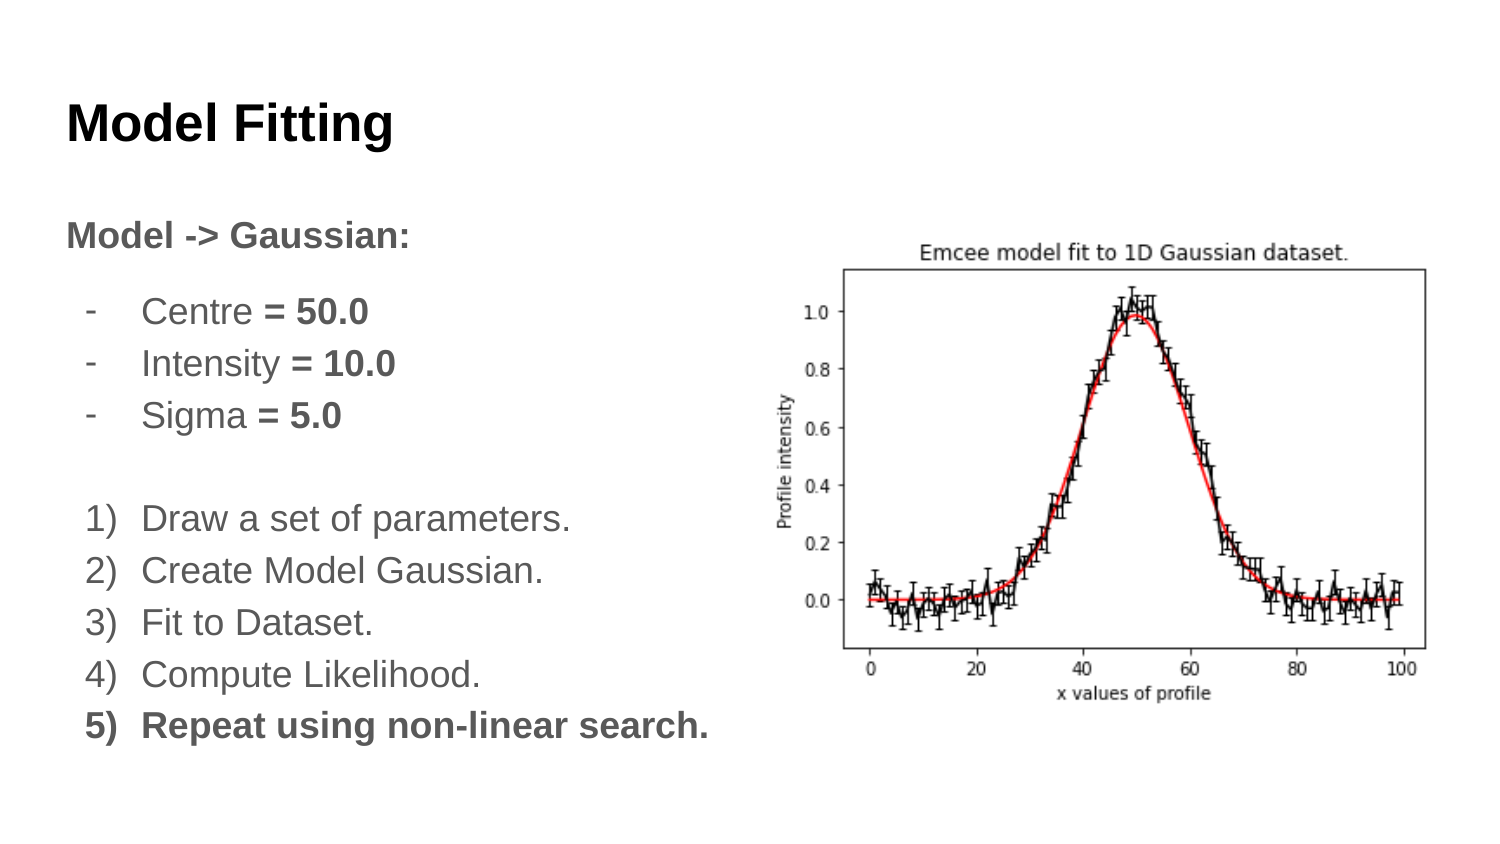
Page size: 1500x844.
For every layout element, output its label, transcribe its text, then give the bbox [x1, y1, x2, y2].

title Model Fitting [51, 72, 1449, 167]
list Model -> Gaussian: Centre = 50.0 Intensity = 10.0 Sigma = 5.0 Draw a set of parameters. Create Model Gaussian. Fit to Dataset. Compute Likelihood. Repeat using non-linear search. [51, 189, 745, 836]
picture [766, 230, 1437, 715]
